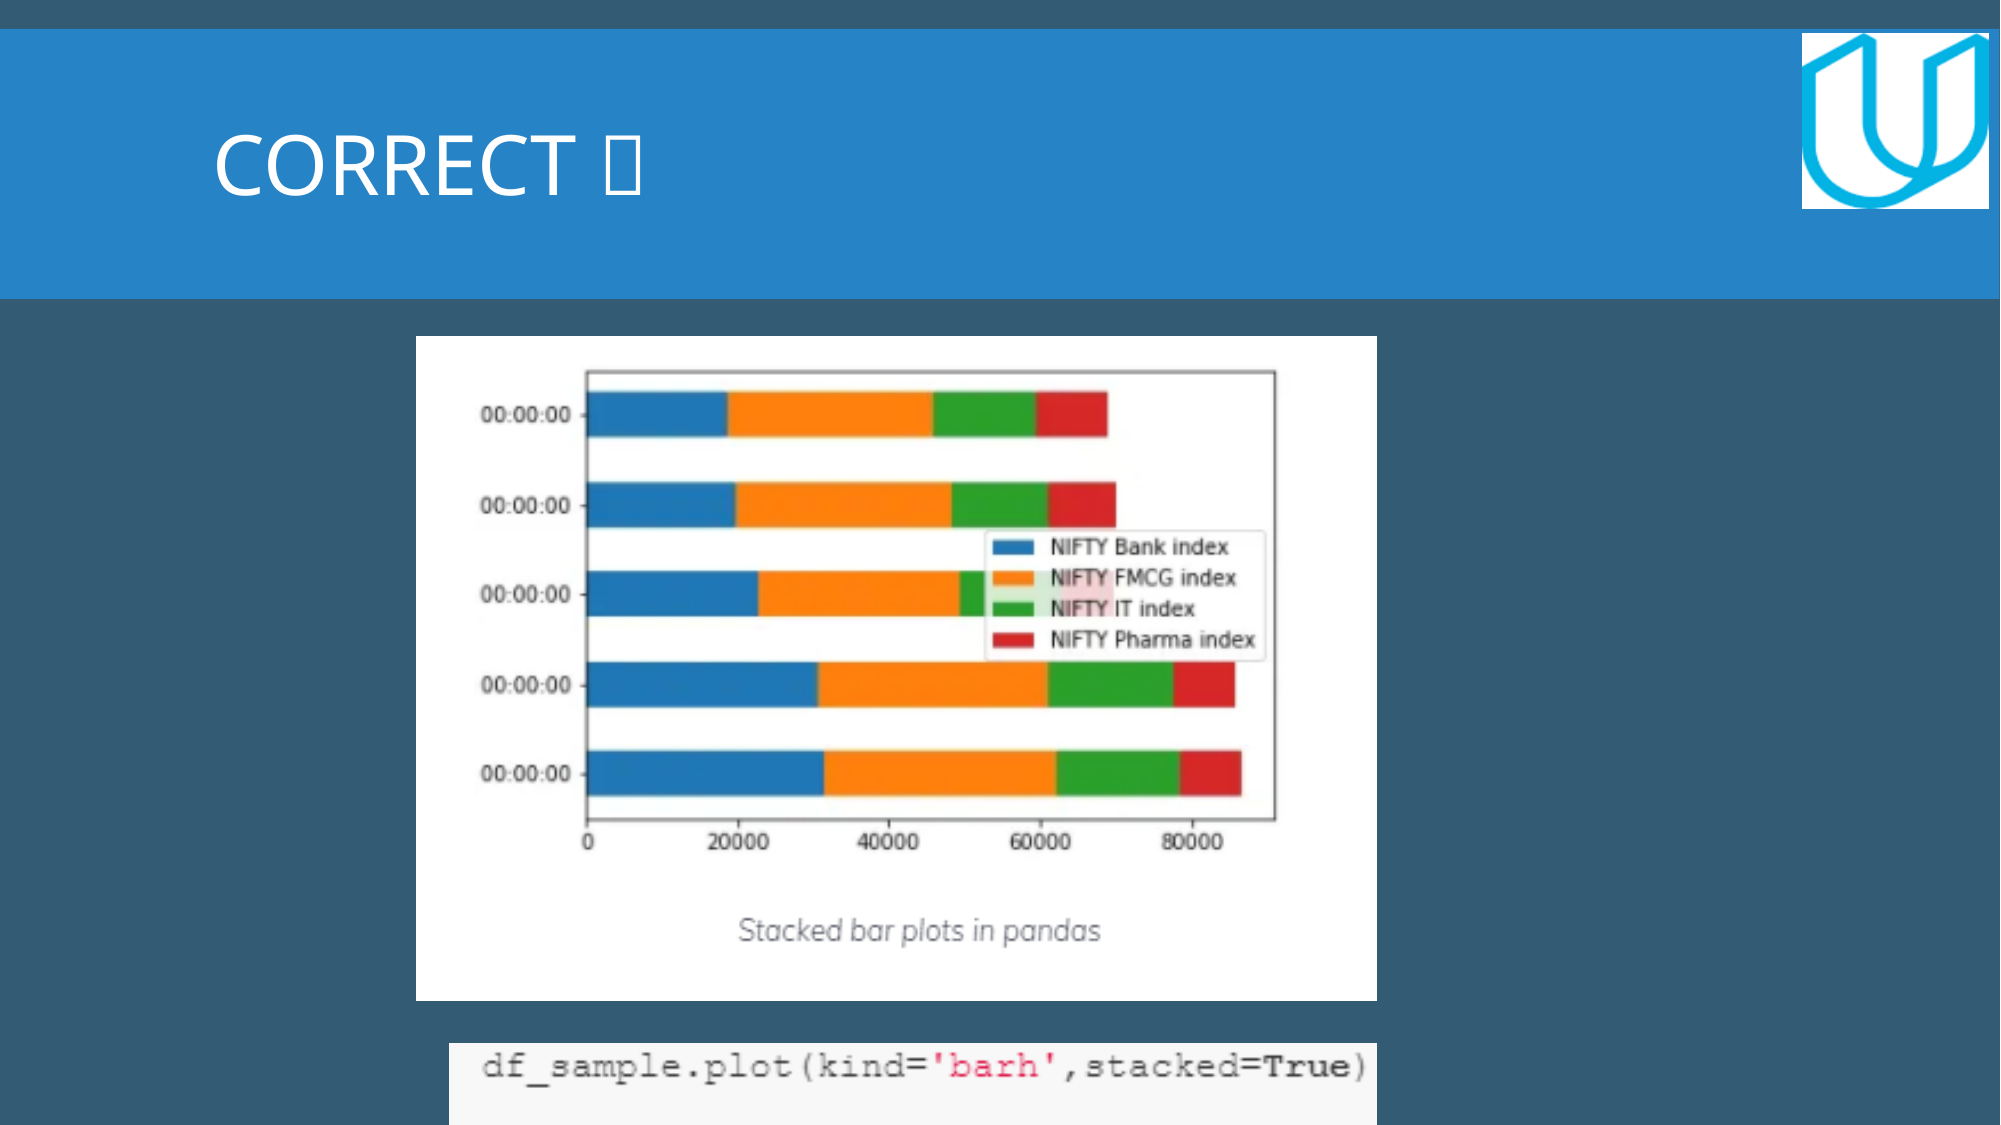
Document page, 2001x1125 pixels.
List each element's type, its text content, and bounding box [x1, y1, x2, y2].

picture [449, 1043, 1378, 1125]
title Correct  [197, 46, 1803, 295]
picture [1803, 159, 1866, 209]
picture [415, 336, 1378, 1002]
picture [1933, 47, 1974, 167]
picture [1816, 47, 1912, 197]
picture [1802, 33, 1989, 167]
picture [1876, 124, 1989, 209]
